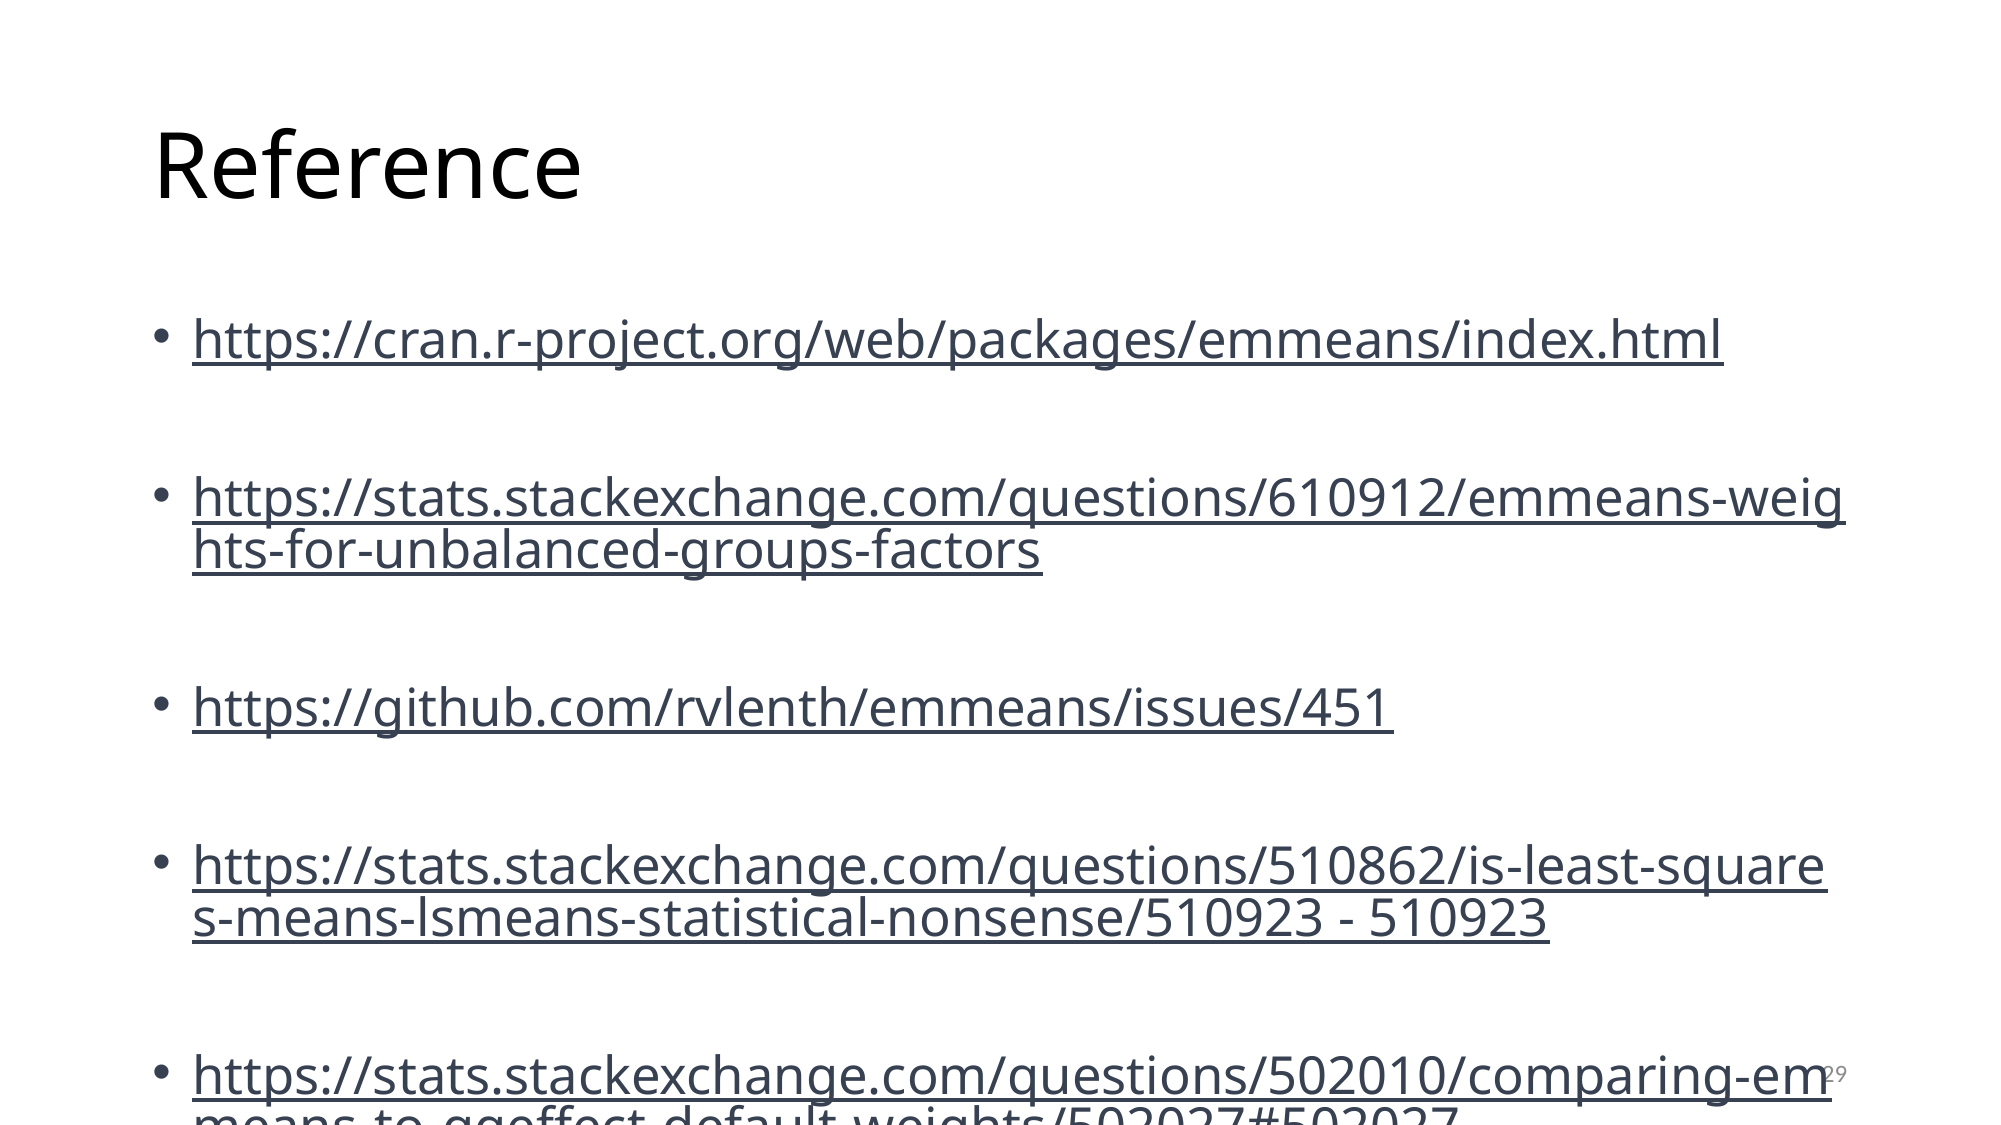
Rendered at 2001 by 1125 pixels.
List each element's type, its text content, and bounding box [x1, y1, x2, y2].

title Reference [137, 59, 1863, 278]
list https://cran.r-project.org/web/packages/emmeans/index.html https://stats.stackexchange.com/questions/610912/emmeans-weights-for-unbalanced-groups-factors https://github.com/rvlenth/emmeans/issues/451 https://stats.stackexchange.com/questions/510862/is-least-squares-means-lsmeans-statistical-nonsense/510923 - 510923 https://stats.stackexchange.com/questions/502010/comparing-emmeans-to-ggeffect-default-weights/502027#502027 [137, 299, 1863, 1014]
slide_number 29 [1412, 1042, 1863, 1103]
